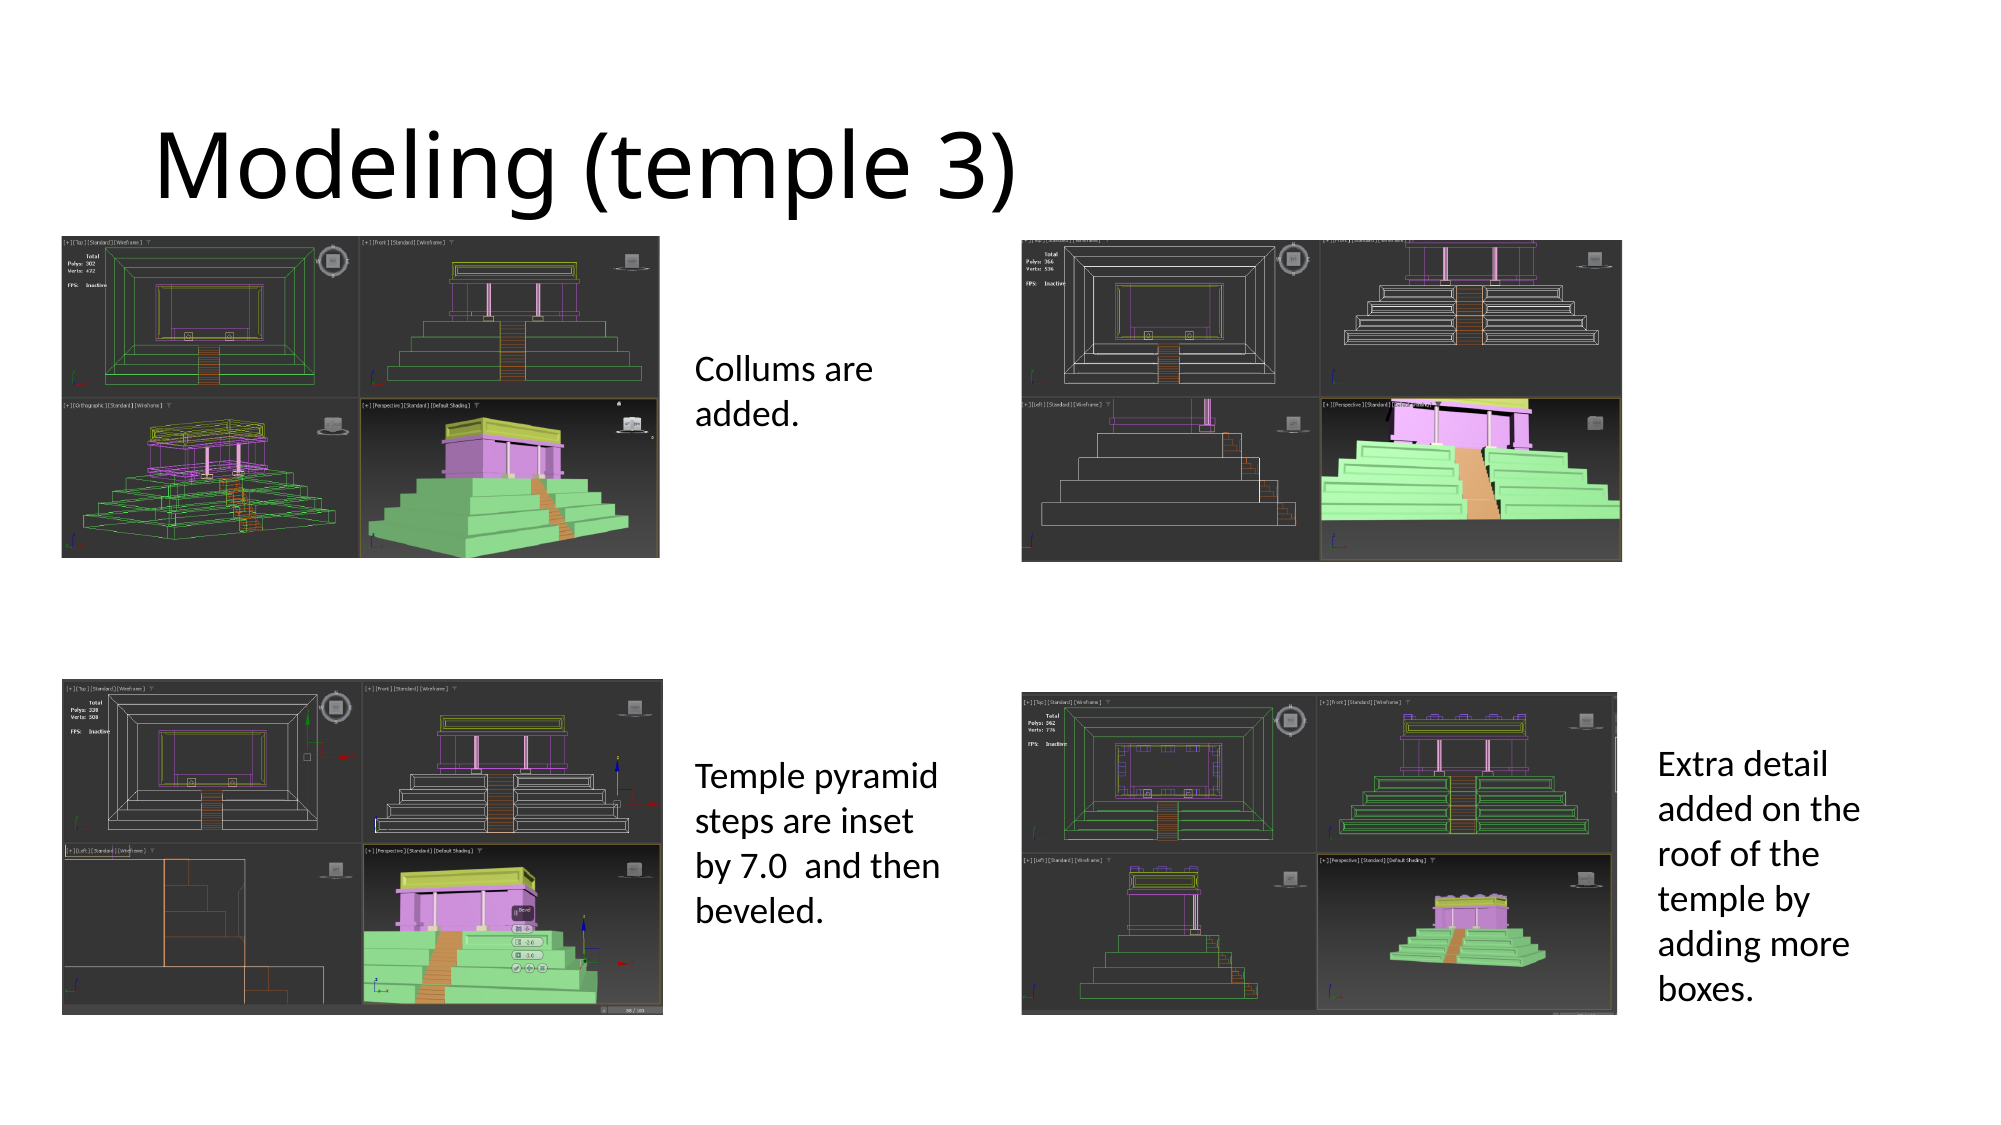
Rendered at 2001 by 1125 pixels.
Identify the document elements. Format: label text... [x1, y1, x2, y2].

title Modeling (temple 3) [137, 59, 1863, 278]
text_box Collums are added. [679, 336, 961, 442]
picture [1021, 692, 1618, 1015]
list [61, 236, 660, 558]
picture [62, 679, 663, 1015]
picture [1021, 239, 1623, 562]
text_box Extra detail added on the roof of the temple by adding more boxes. [1642, 731, 1924, 1017]
text_box Temple pyramid steps are inset by 7.0 and then beveled. [679, 743, 961, 939]
